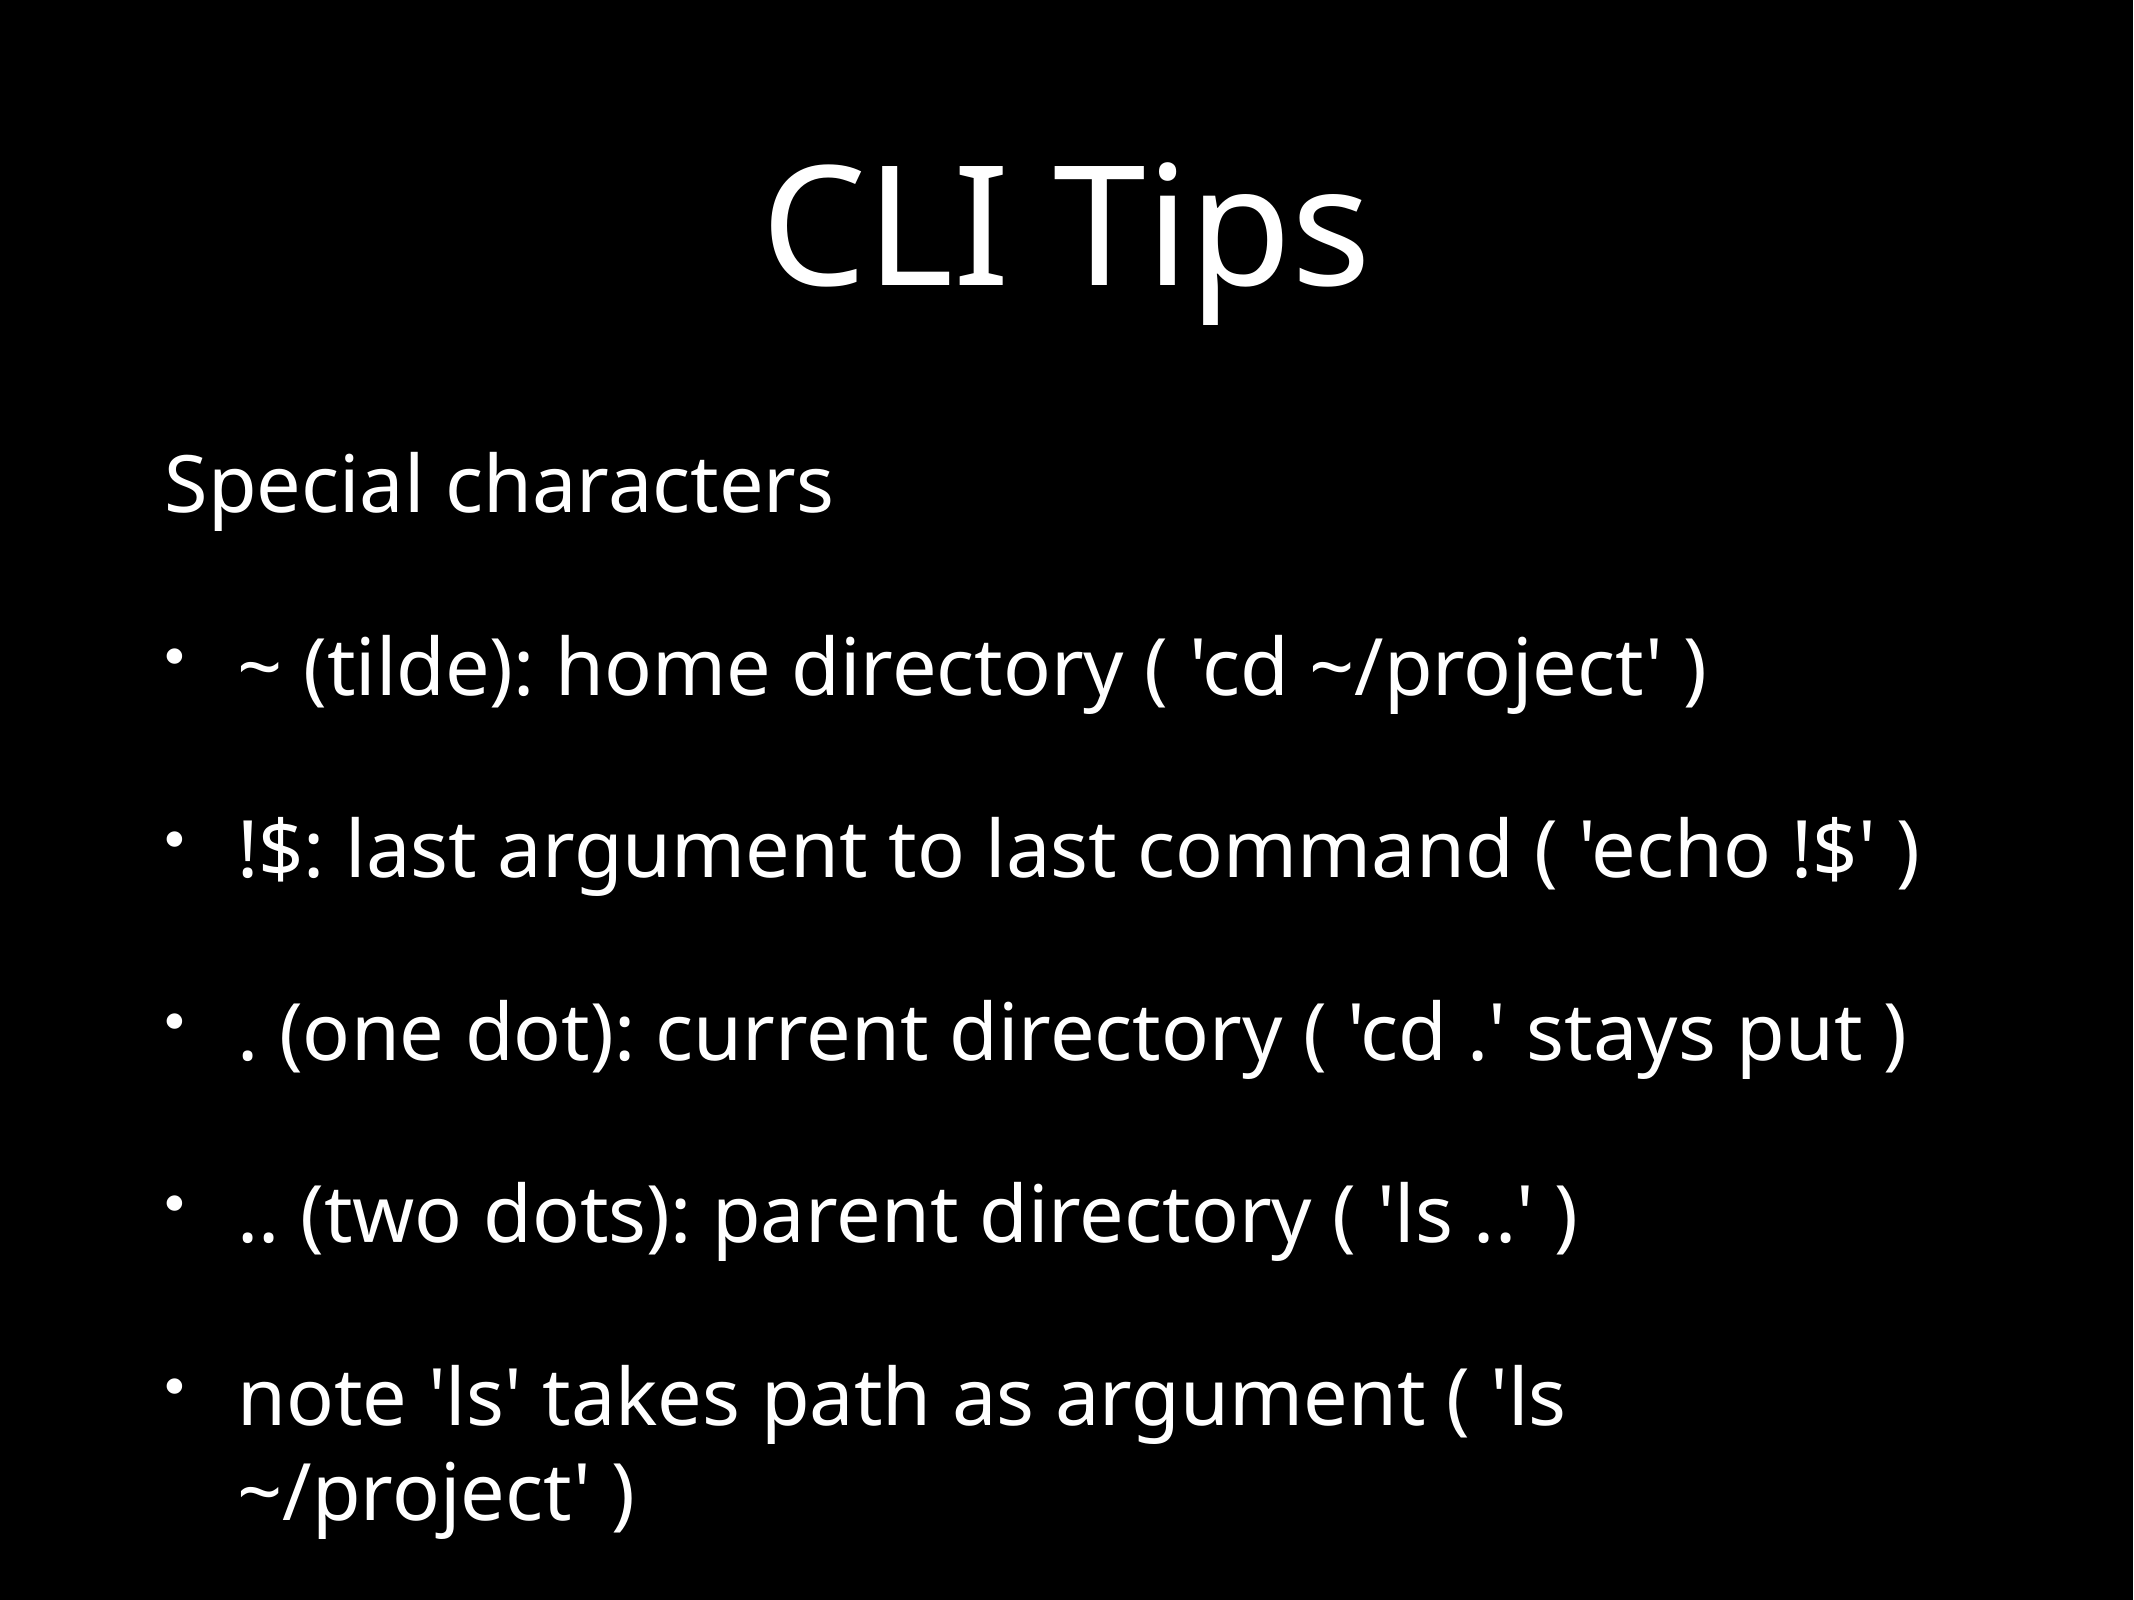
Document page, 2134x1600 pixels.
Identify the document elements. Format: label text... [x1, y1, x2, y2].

list Special characters ~ (tilde): home directory ( 'cd ~/project' ) !$: last argument to last command ( 'echo !$' ) . (one dot): current directory ( 'cd .' stays put ) .. (two dots): parent directory ( 'ls ..' ) note 'ls' takes path as argument ( 'ls ~/project' ) [155, 424, 1978, 1505]
title CLI Tips [155, 41, 1978, 397]
